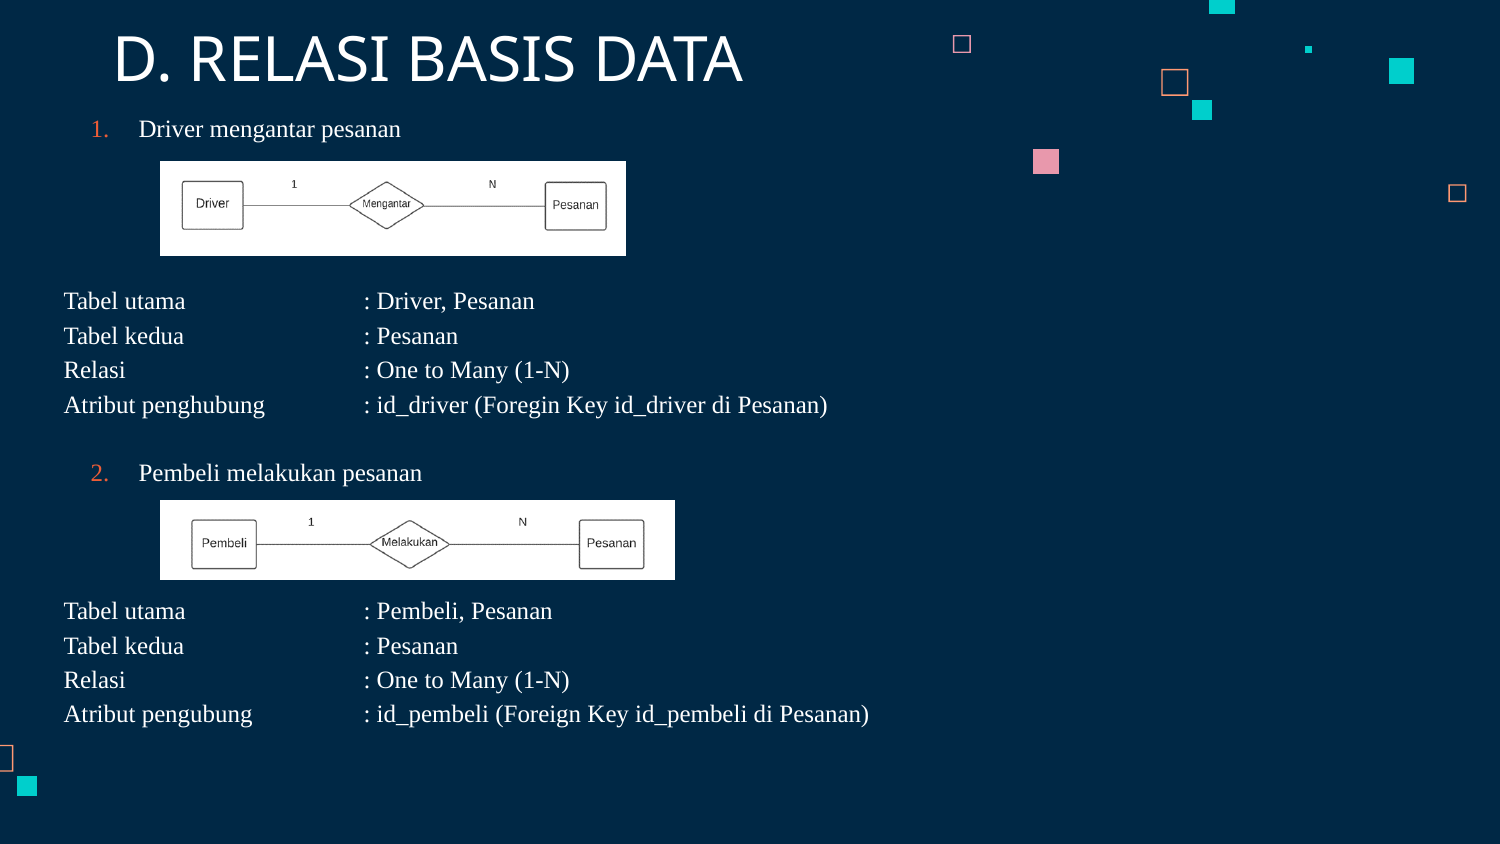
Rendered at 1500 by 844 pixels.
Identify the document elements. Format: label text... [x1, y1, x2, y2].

list Driver mengantar pesanan Tabel utama : Driver, Pesanan Tabel kedua : Pesanan Relasi : One to Many (1-N) Atribut penghubung : id_driver (Foregin Key id_driver di Pesanan) Pembeli melakukan pesanan Tabel utama : Pembeli, Pesanan Tabel kedua : Pesanan Relasi : One to Many (1-N) Atribut pengubung : id_pembeli (Foreign Key id_pembeli di Pesanan) [48, 93, 1389, 774]
picture [159, 499, 675, 580]
picture [159, 160, 626, 257]
title D. RELASI BASIS DATA [97, 13, 874, 109]
